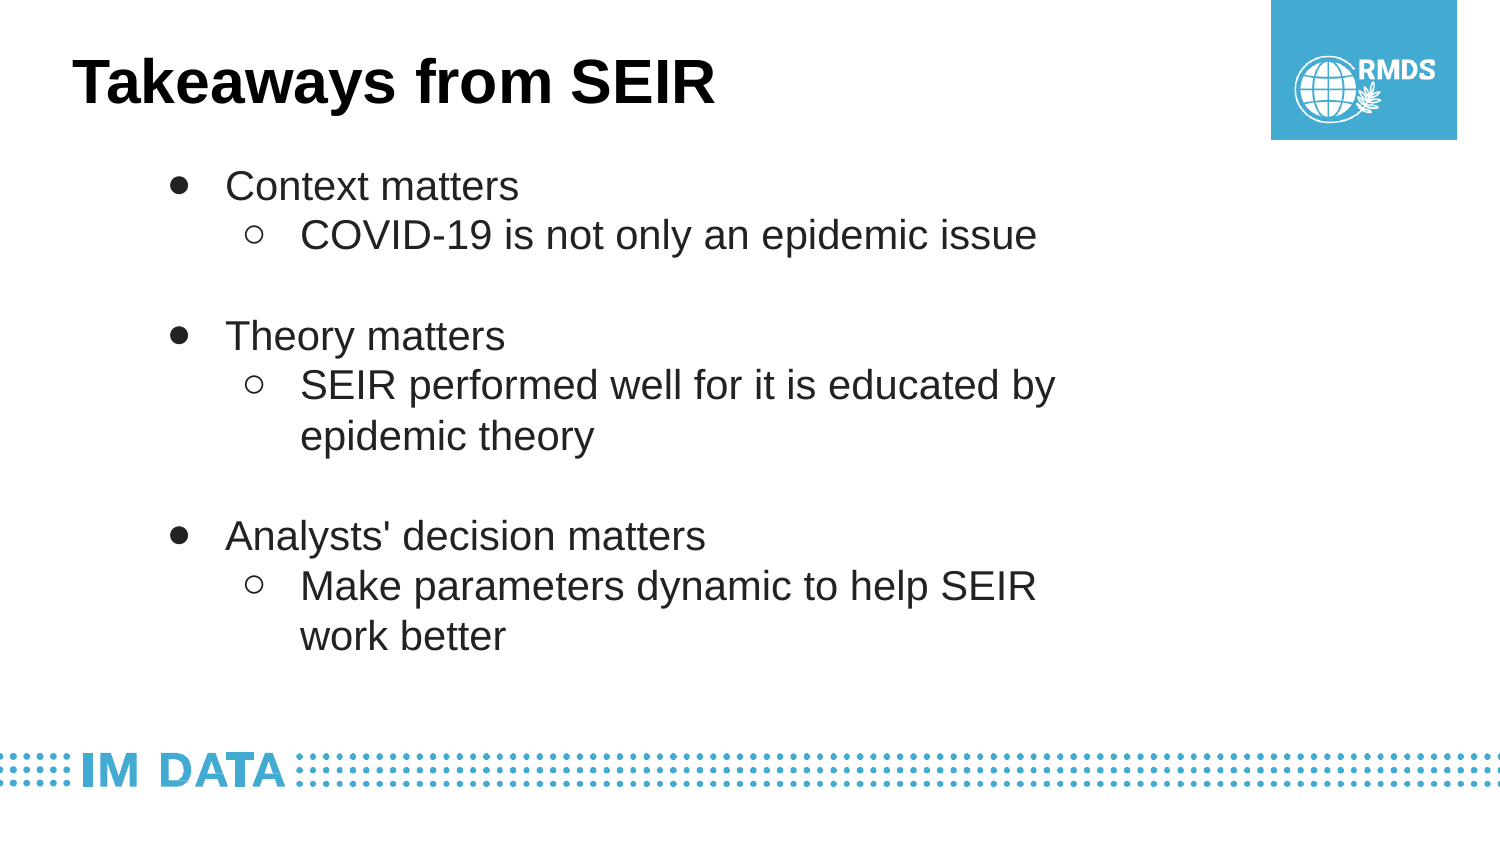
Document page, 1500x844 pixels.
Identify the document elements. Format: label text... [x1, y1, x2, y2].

text_box Context matters COVID-19 is not only an epidemic issue Theory matters SEIR performed well for it is educated by epidemic theory Analysts' decision matters Make parameters dynamic to help SEIR work better [135, 143, 1089, 688]
text_box Takeaways from SEIR [57, 26, 954, 115]
picture [1271, 0, 1458, 140]
picture [296, 753, 1500, 787]
